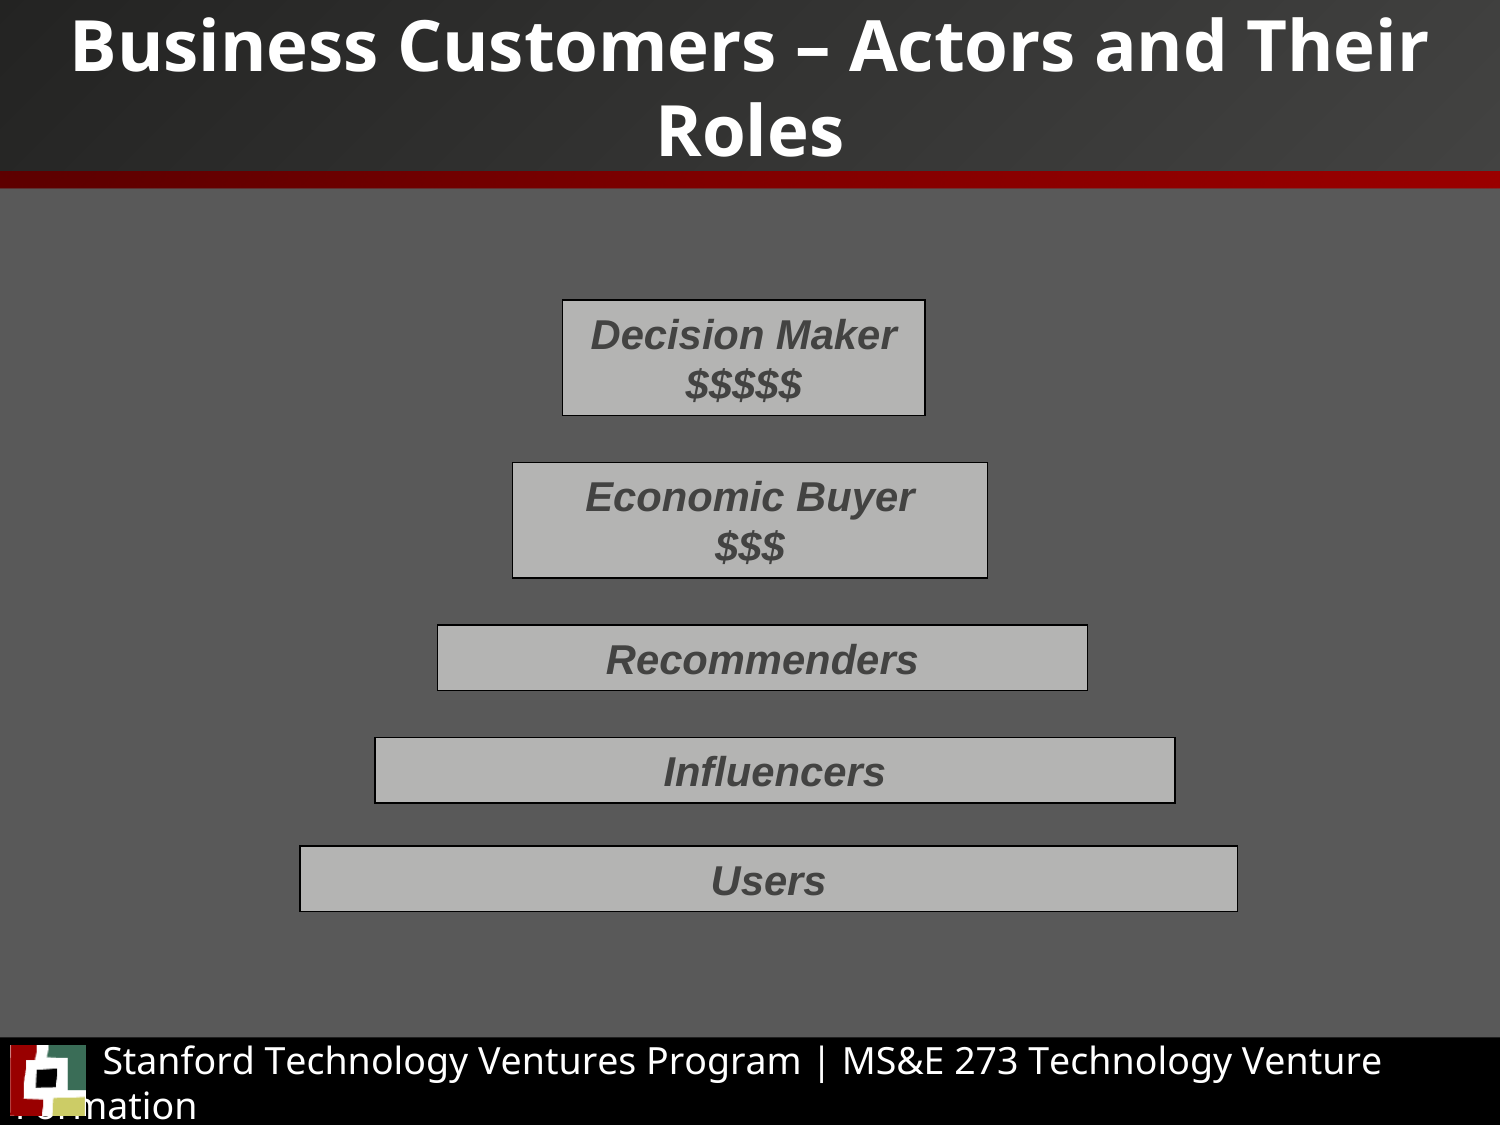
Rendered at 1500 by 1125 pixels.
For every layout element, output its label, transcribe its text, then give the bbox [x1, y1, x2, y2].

text_box Economic Buyer $$$ [512, 462, 988, 578]
title Business Customers – Actors and Their Roles [37, 4, 1463, 168]
text_box Decision Maker $$$$$ [562, 299, 925, 416]
text_box Users [300, 845, 1238, 912]
text_box Recommenders [437, 624, 1088, 691]
text_box Influencers [375, 737, 1175, 803]
picture [0, 171, 1500, 189]
picture [10, 1045, 86, 1115]
